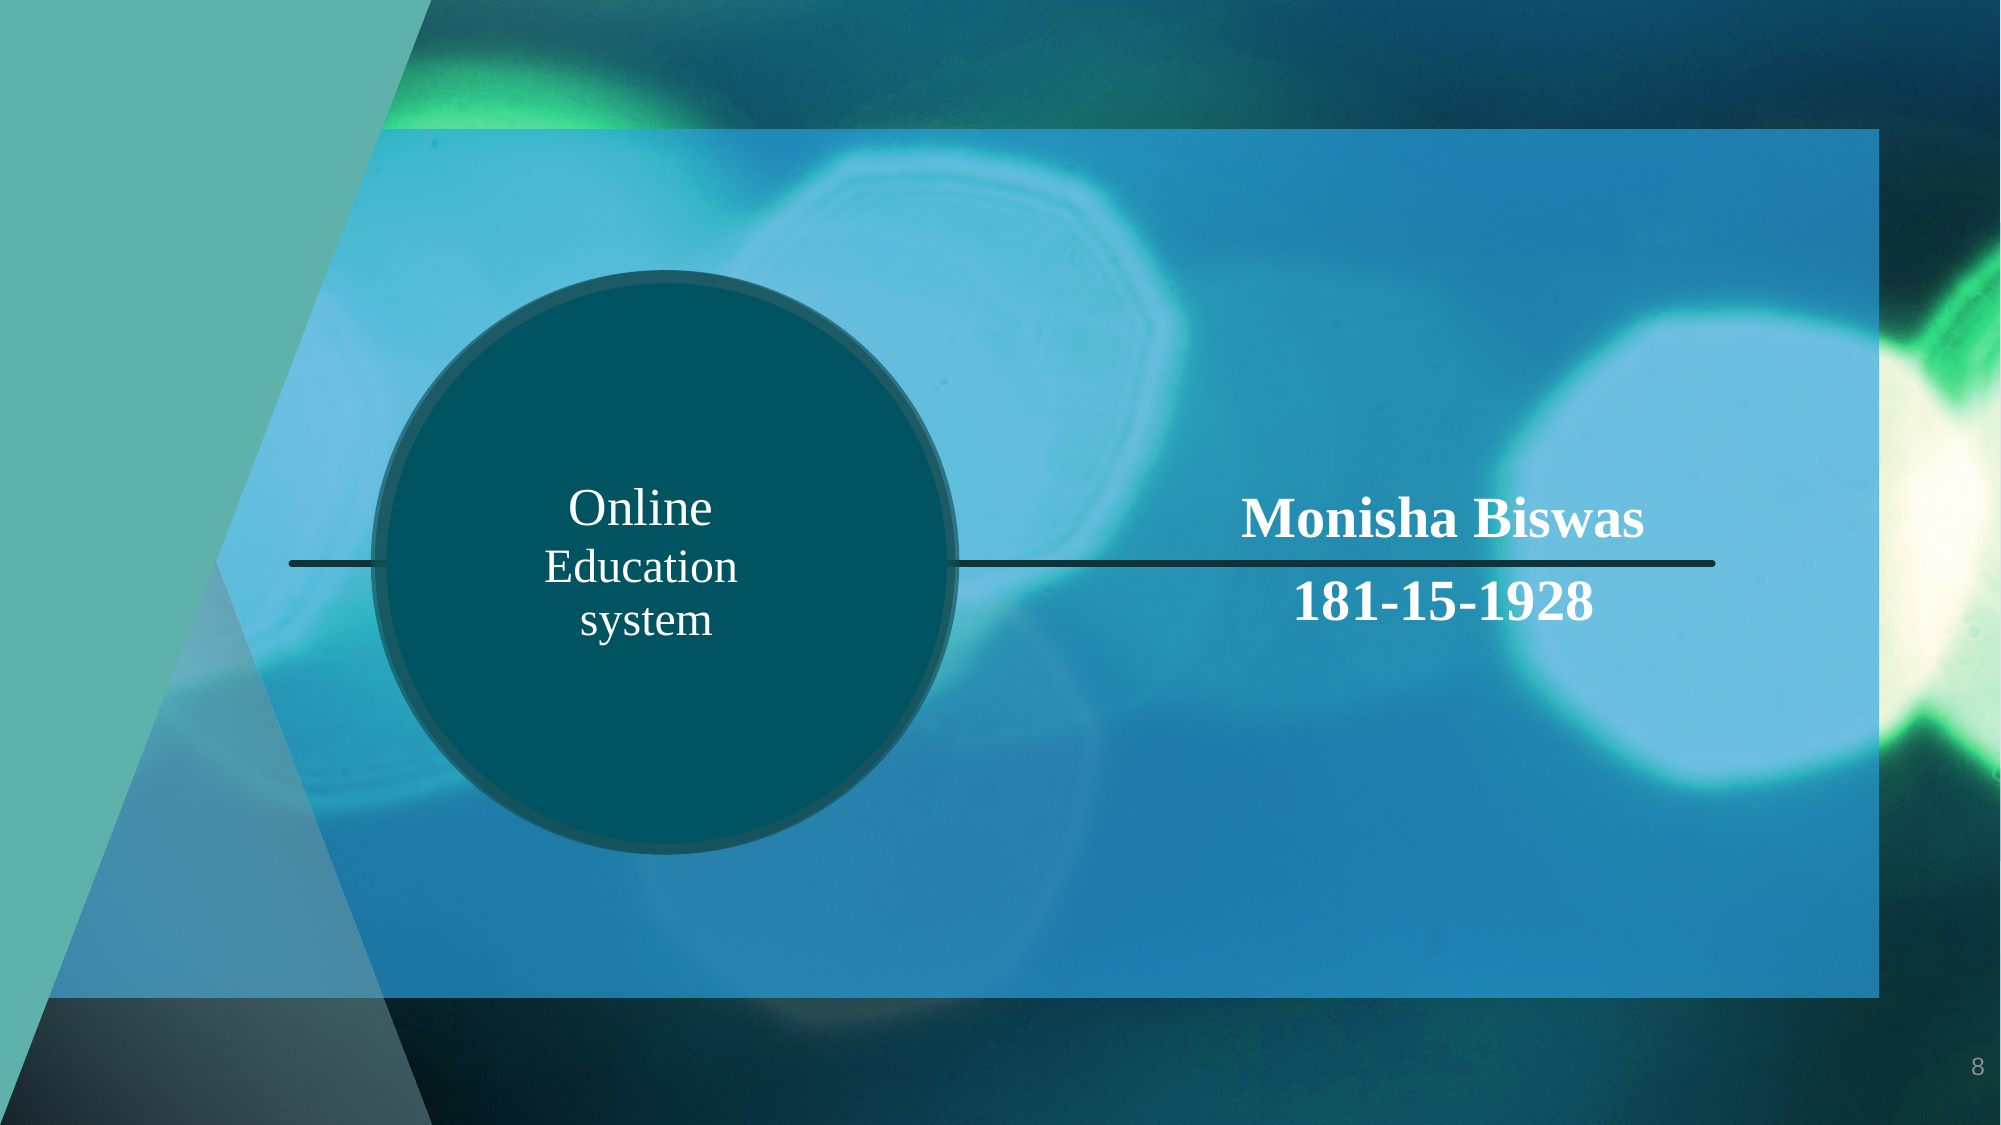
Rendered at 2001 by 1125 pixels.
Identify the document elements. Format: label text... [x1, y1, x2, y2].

picture [1, 1118, 7, 1125]
title Online Education system [407, 470, 863, 655]
list Monisha Biswas 181-15-1928 [1137, 468, 1750, 652]
picture [383, 0, 2001, 1125]
slide_number 8 [1933, 1035, 2000, 1096]
